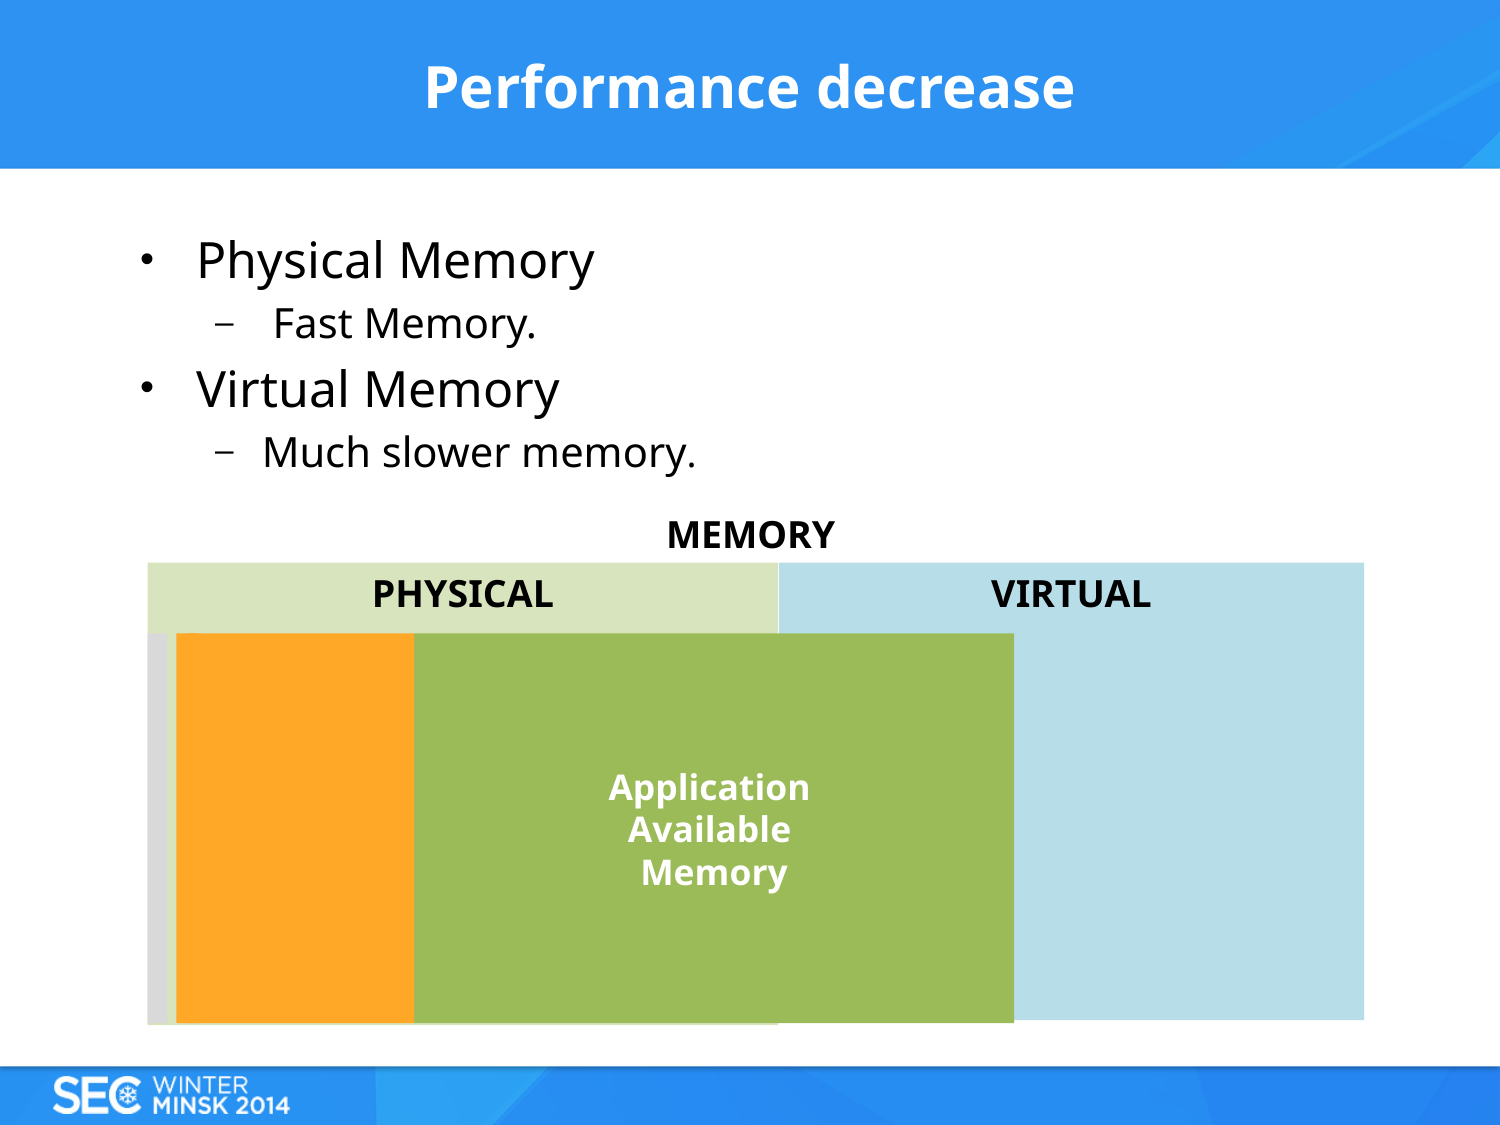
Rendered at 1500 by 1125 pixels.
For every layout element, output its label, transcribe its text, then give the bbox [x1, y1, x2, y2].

text_box MEMORY [123, 501, 1378, 1032]
text_box Physical Memory Fast Memory. Virtual Memory Much slower memory. [125, 221, 1484, 1060]
title Performance decrease [53, 42, 1447, 129]
picture [0, 0, 1500, 168]
text_box [174, 631, 186, 1025]
text_box [186, 631, 416, 1025]
text_box [100, 196, 1459, 1035]
picture [0, 1067, 1500, 1125]
